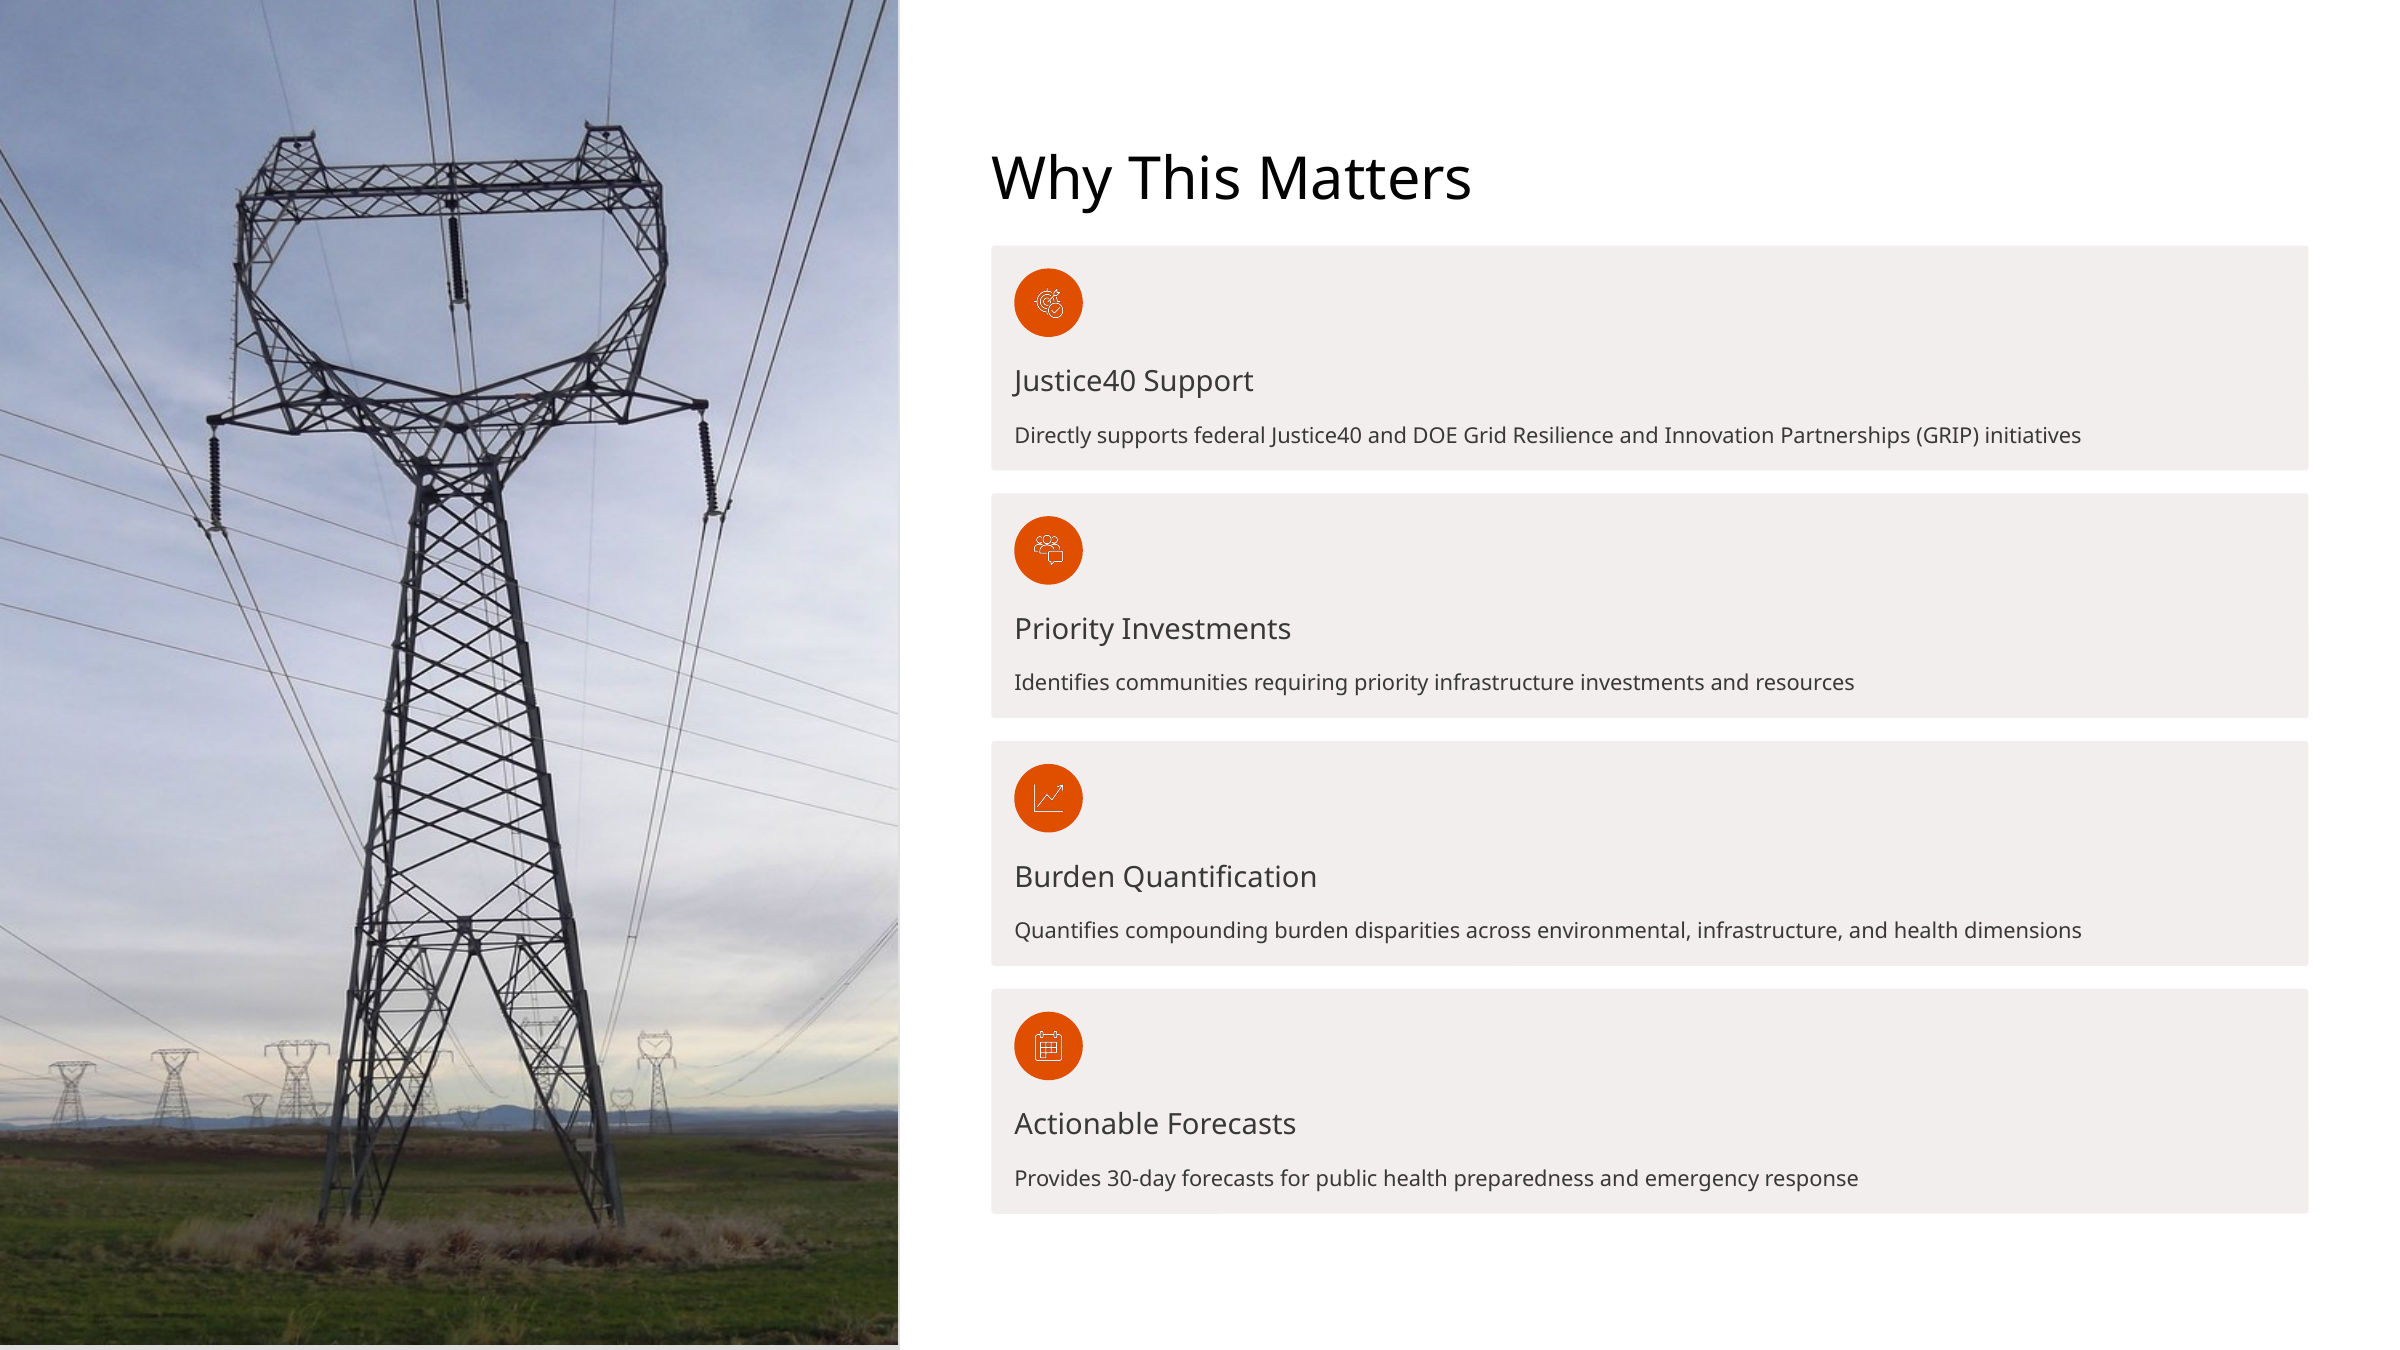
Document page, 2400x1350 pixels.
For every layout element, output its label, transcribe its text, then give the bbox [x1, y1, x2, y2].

picture [1033, 534, 1065, 566]
picture [1033, 287, 1065, 319]
picture [0, 0, 900, 1350]
text_box [991, 988, 2309, 1214]
text_box [1014, 268, 1083, 337]
text_box Burden Quantification [1014, 855, 1315, 893]
text_box [991, 493, 2309, 719]
text_box Identifies communities requiring priority infrastructure investments and resources [1014, 658, 2286, 696]
picture [1033, 1030, 1065, 1062]
text_box Quantifies compounding burden disparities across environmental, infrastructure, and health dimensions [1014, 906, 2286, 944]
text_box Why This Matters [991, 136, 1592, 212]
picture [1033, 782, 1065, 814]
text_box [991, 245, 2309, 471]
text_box Priority Investments [1014, 607, 1315, 646]
text_box Actionable Forecasts [1014, 1103, 1315, 1141]
text_box Justice40 Support [1014, 359, 1315, 398]
text_box [991, 741, 2309, 967]
text_box Provides 30-day forecasts for public health preparedness and emergency response [1014, 1154, 2286, 1191]
text_box [1014, 763, 1083, 833]
text_box Directly supports federal Justice40 and DOE Grid Resilience and Innovation Partnerships (GRIP) initiatives [1014, 411, 2286, 448]
text_box [1014, 1011, 1083, 1081]
text_box [1014, 516, 1083, 585]
